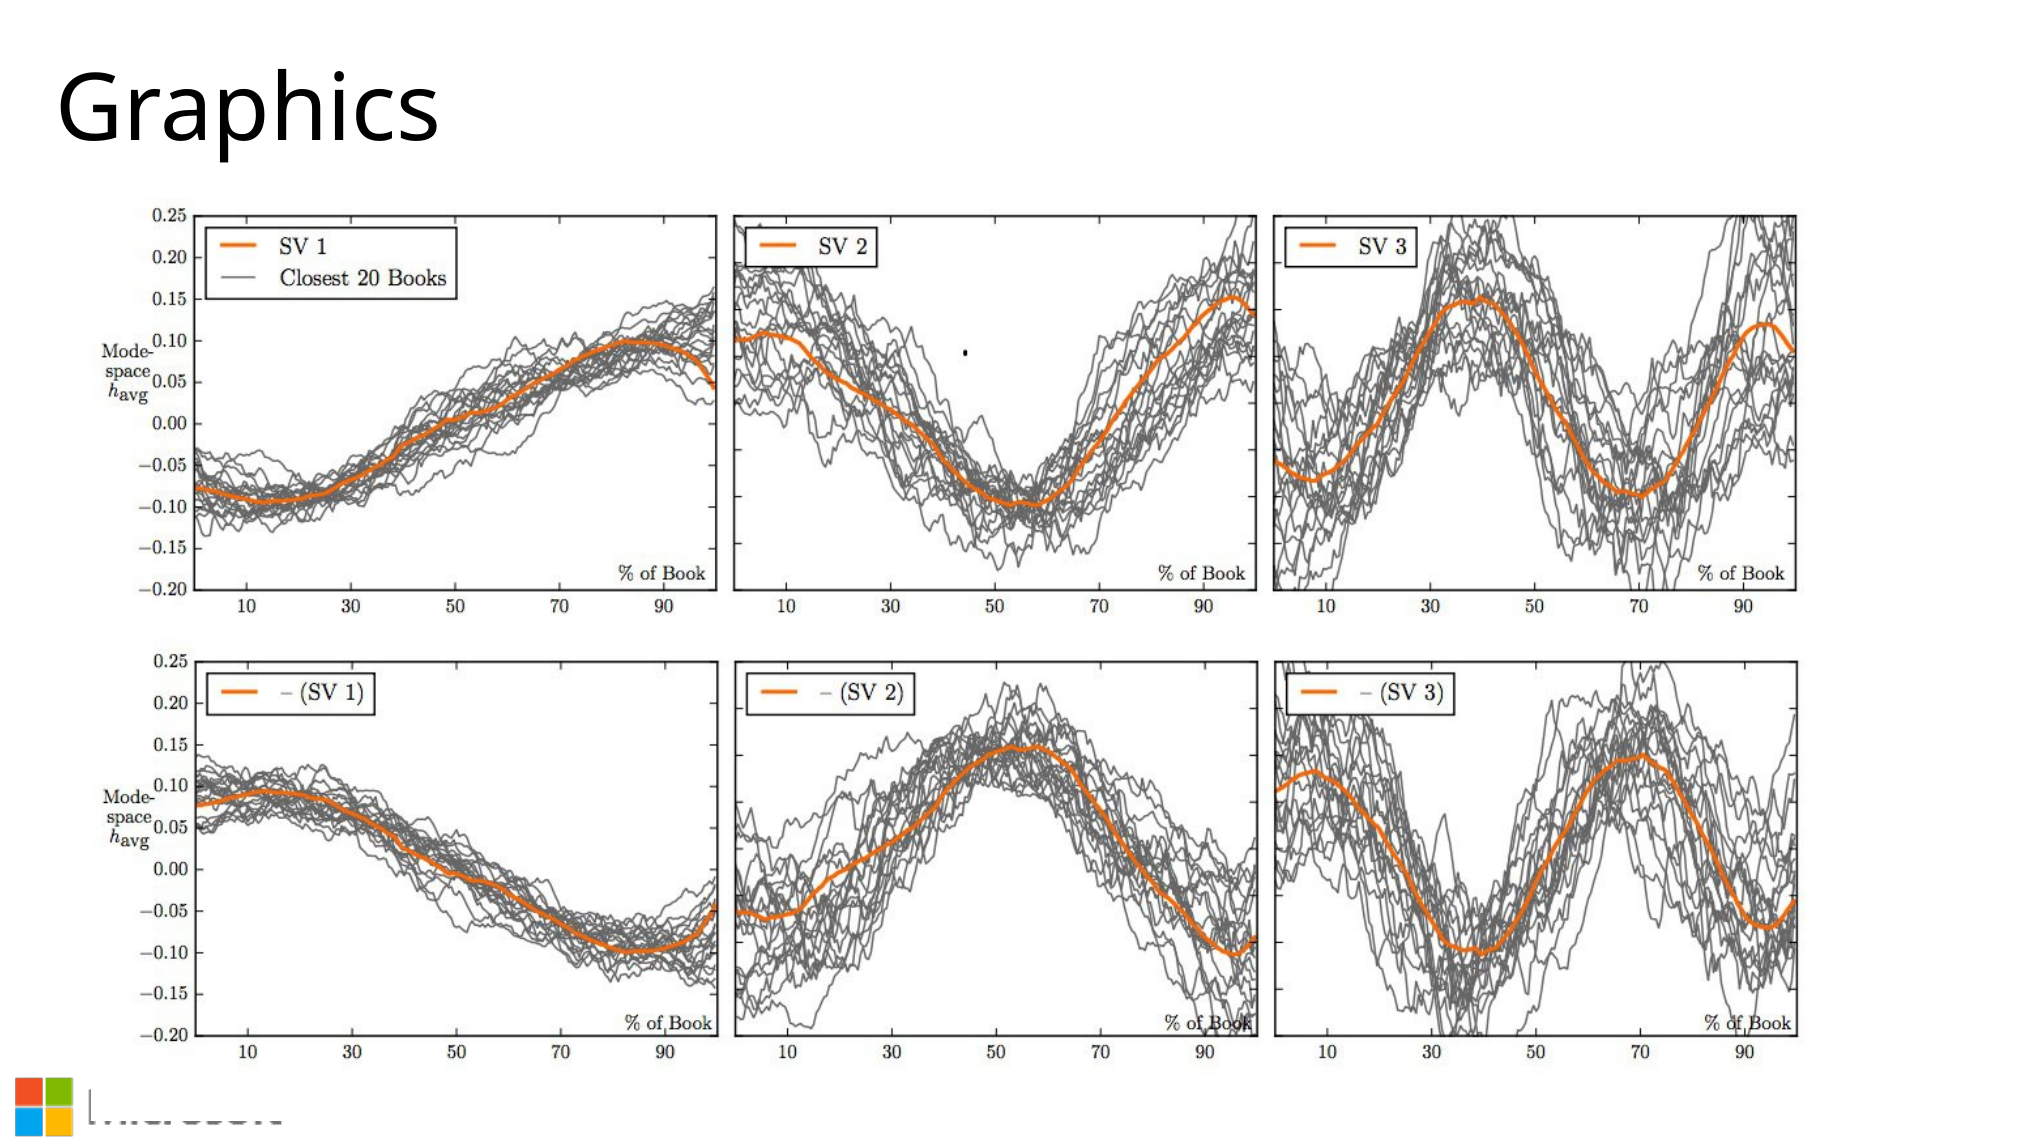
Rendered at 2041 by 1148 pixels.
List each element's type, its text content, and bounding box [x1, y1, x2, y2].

title Graphics [40, 42, 1996, 177]
picture [14, 198, 1841, 1138]
